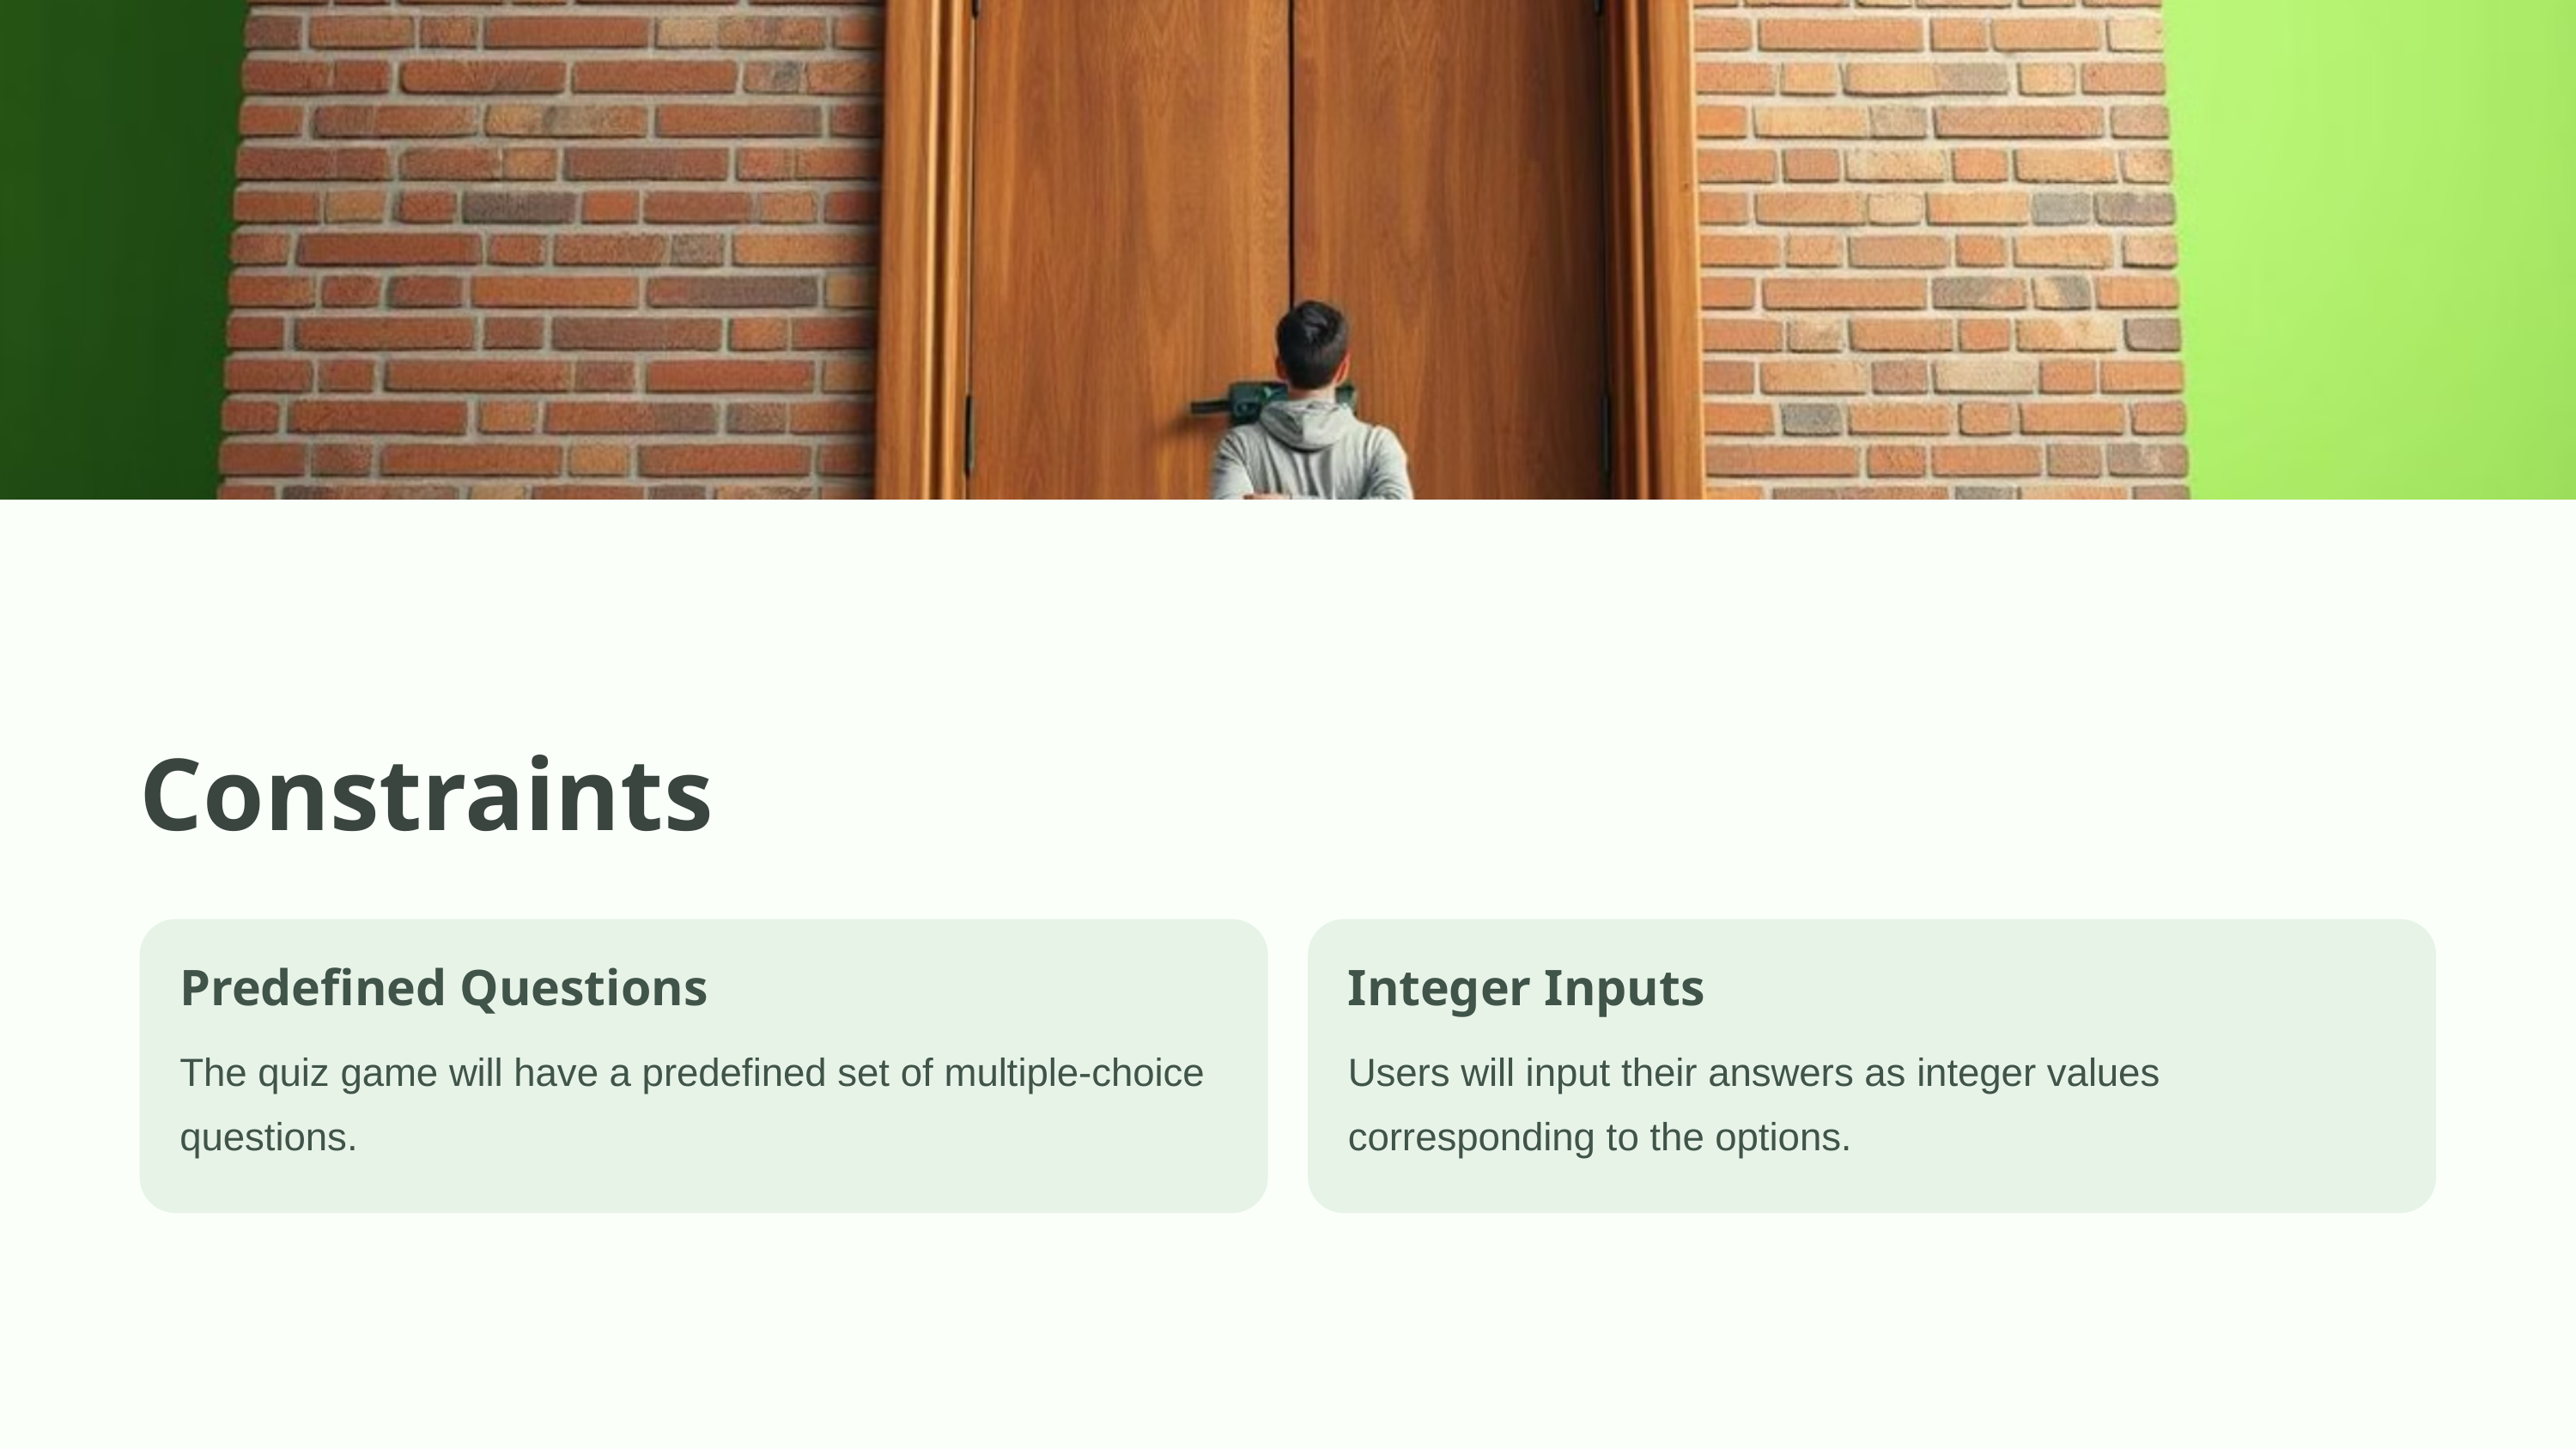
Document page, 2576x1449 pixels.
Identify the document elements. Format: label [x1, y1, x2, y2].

text_box [1307, 919, 2437, 1214]
text_box [0, 0, 2576, 1449]
text_box [139, 919, 1268, 1214]
